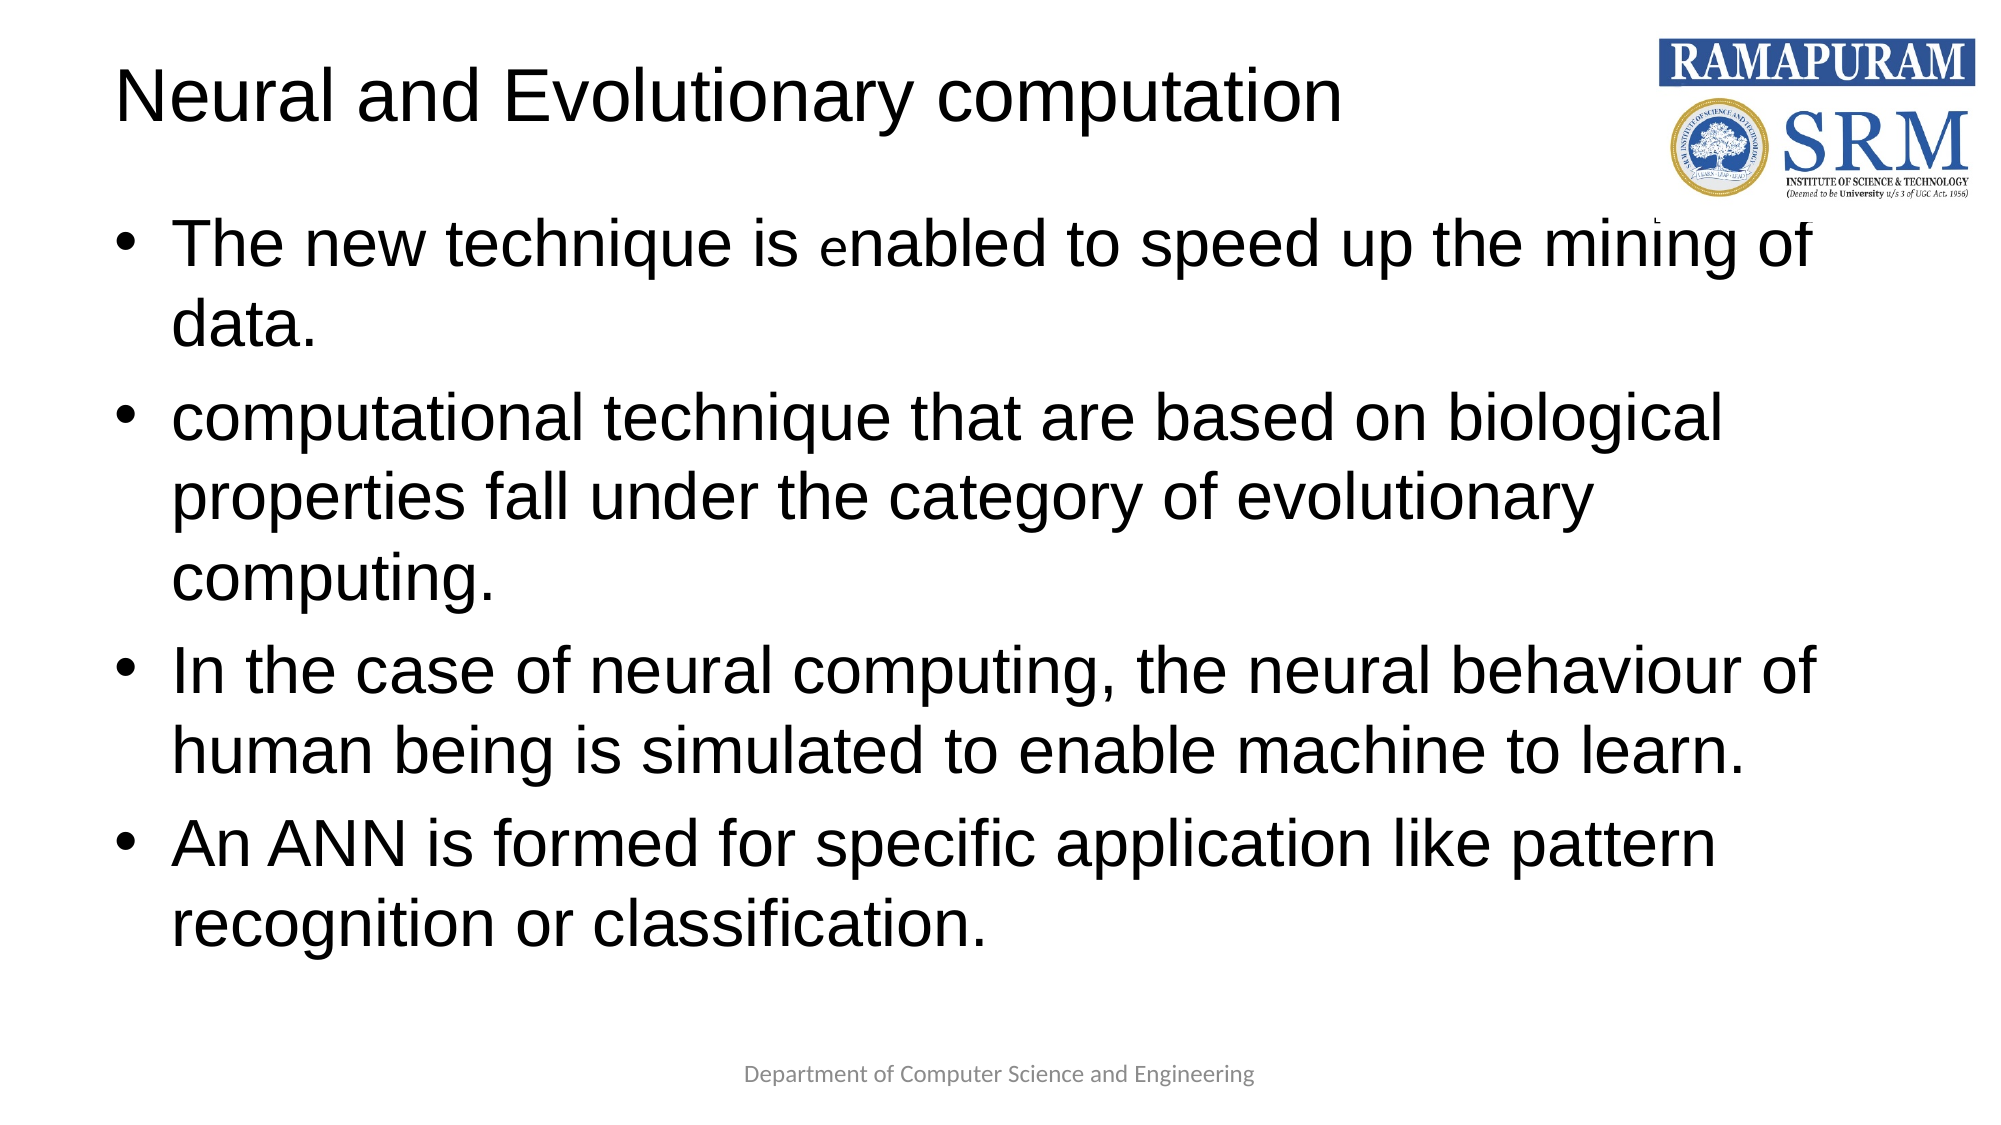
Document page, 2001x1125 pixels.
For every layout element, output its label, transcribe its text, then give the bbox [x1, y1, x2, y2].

title Neural and Evolutionary computation [99, 43, 1656, 140]
footer Department of Computer Science and Engineering [662, 1042, 1338, 1103]
list The new technique is enabled to speed up the mining of data. computational technique that are based on biological properties fall under the category of evolutionary computing. In the case of neural computing, the neural behaviour of human being is simulated to enable machine to learn. An ANN is formed for specific application like pattern recognition or classification. [99, 192, 1900, 1006]
picture [1656, 31, 1978, 222]
